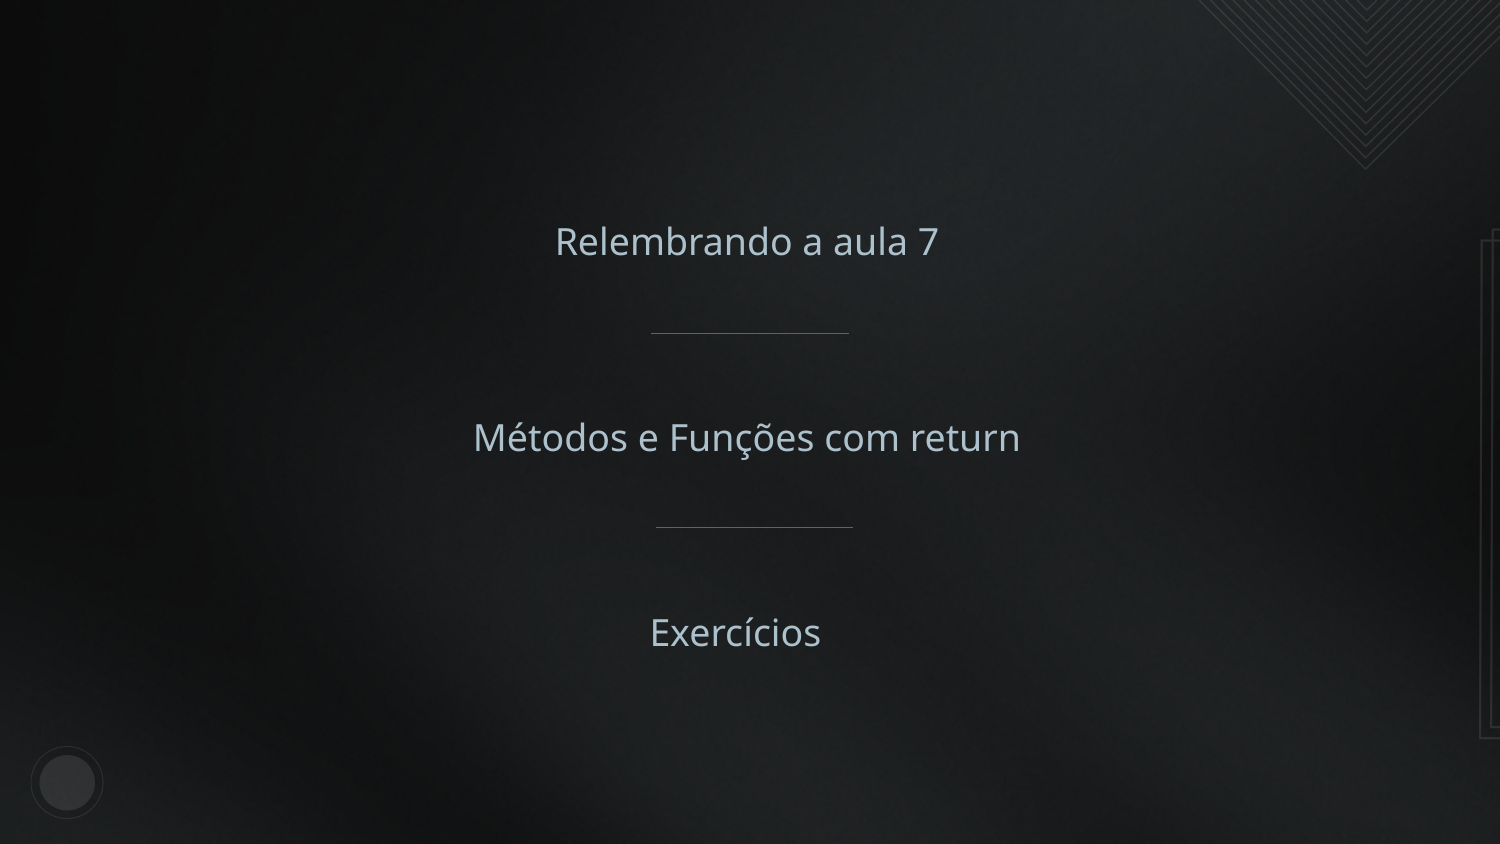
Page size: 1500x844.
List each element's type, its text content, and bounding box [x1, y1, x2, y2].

text_box Métodos e Funções com return [200, 392, 1294, 467]
text_box Exercícios [188, 588, 1283, 662]
picture [0, 0, 1500, 844]
text_box Relembrando a aula 7 [200, 197, 1294, 271]
